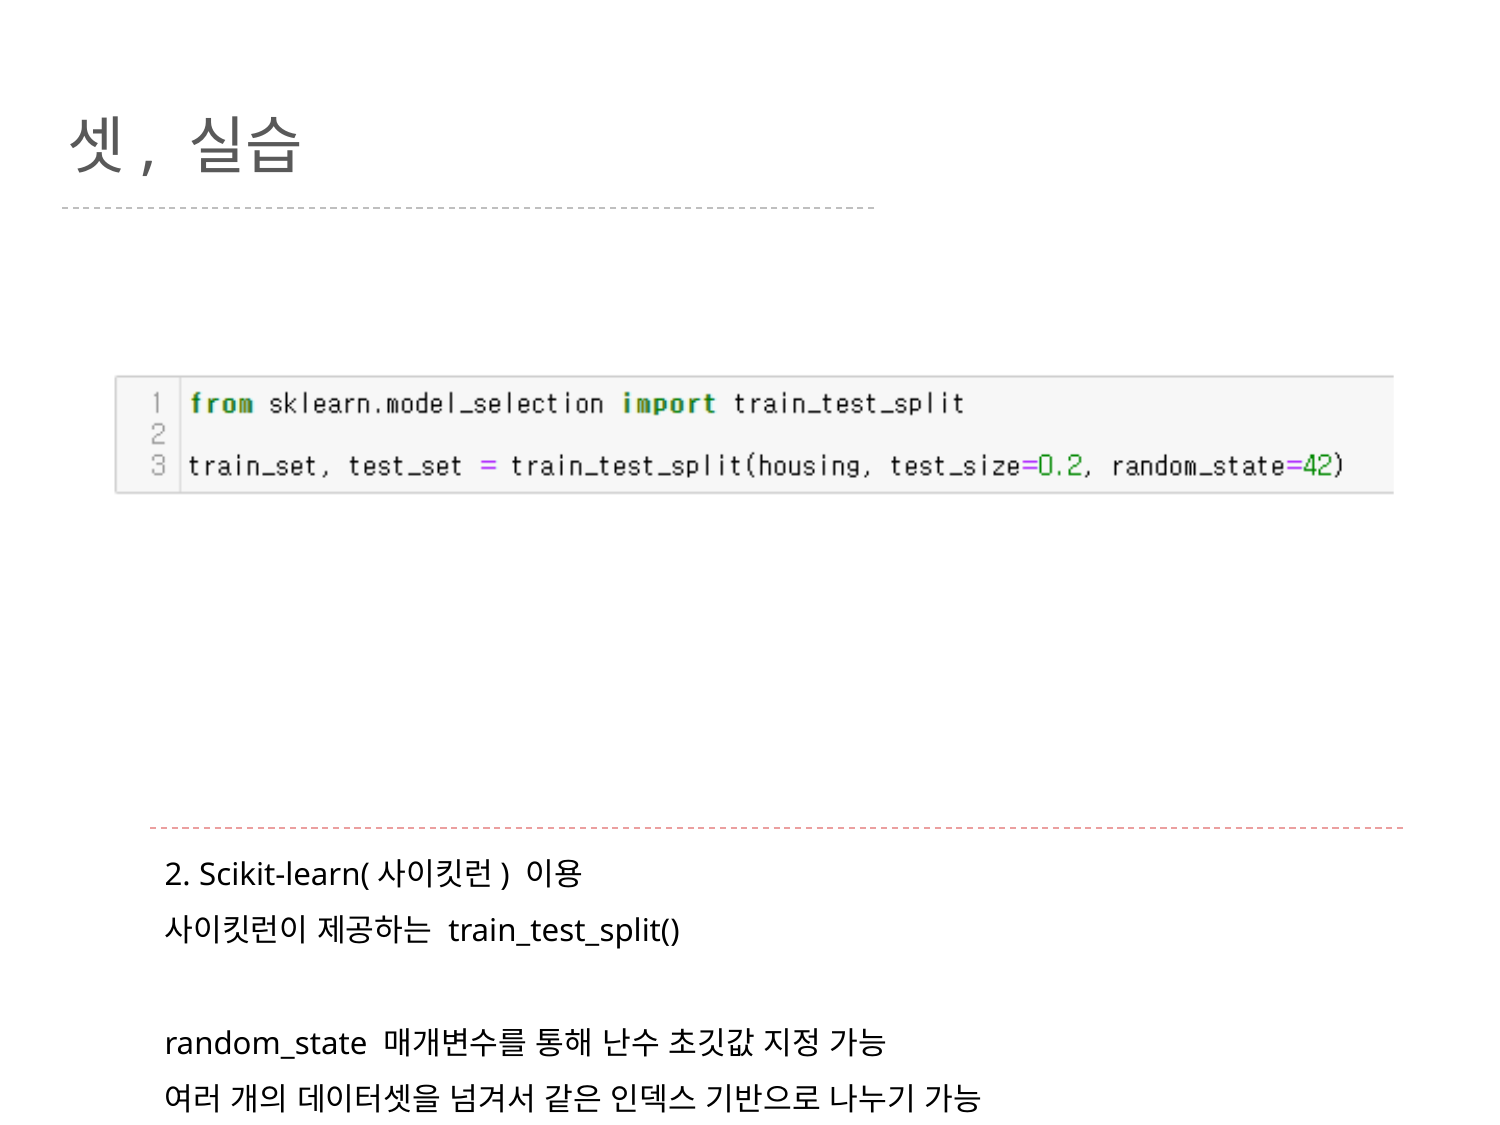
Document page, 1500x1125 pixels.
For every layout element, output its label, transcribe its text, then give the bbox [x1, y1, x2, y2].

text_box 셋, 실습 [53, 98, 1193, 189]
picture [105, 366, 1394, 510]
text_box 2. Scikit-learn(사이킷런) 이용 사이킷런이 제공하는 train_test_split() random_state 매개변수를 통해 난수 초깃값 지정 가능 여러 개의 데이터셋을 넘겨서 같은 인덱스 기반으로 나누기 가능 [149, 828, 1447, 1124]
